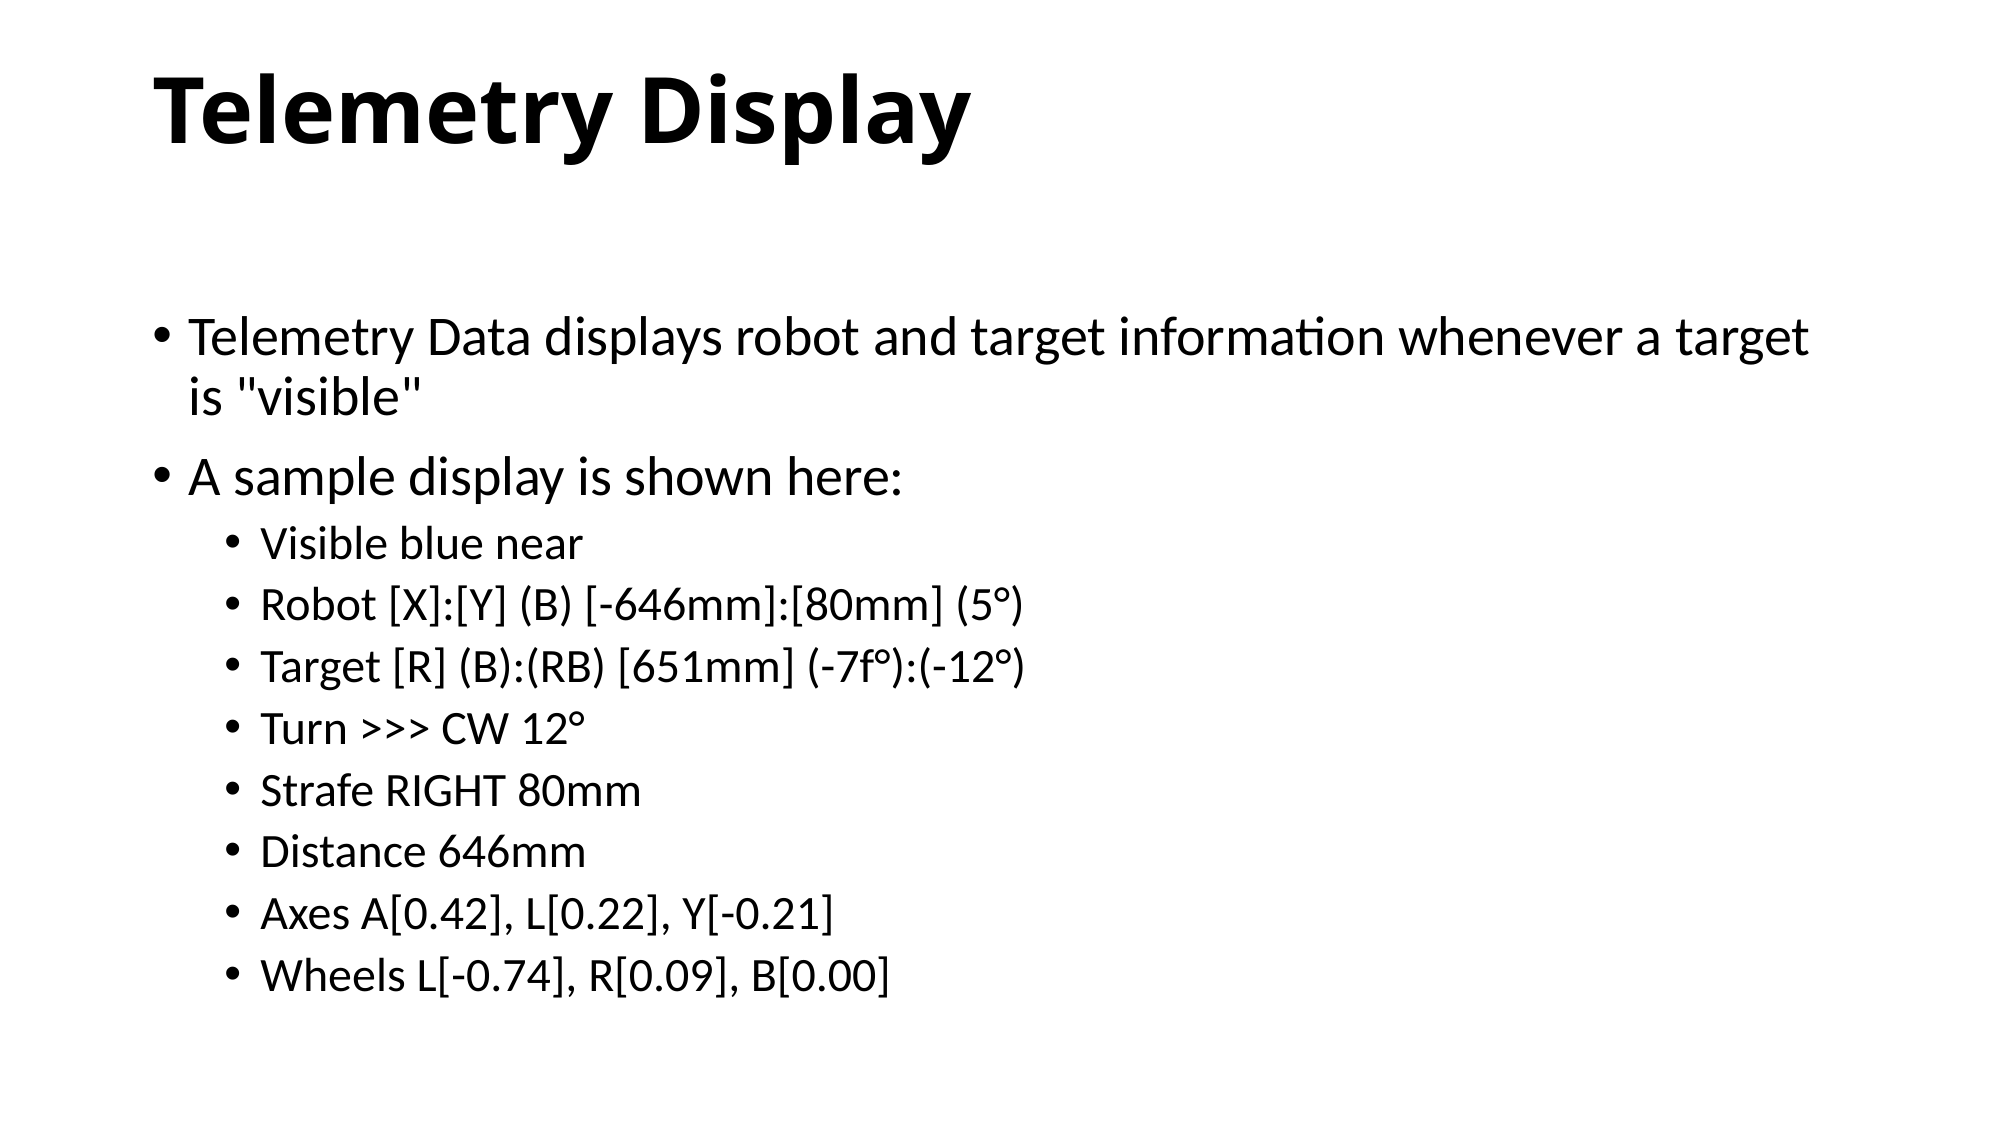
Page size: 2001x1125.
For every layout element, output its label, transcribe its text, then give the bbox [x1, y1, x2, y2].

list Telemetry Data displays robot and target information whenever a target is "visible" A sample display is shown here: Visible blue near Robot [X]:[Y] (B) [-646mm]:[80mm] (5°) Target [R] (B):(RB) [651mm] (-7f°):(-12°) Turn >>> CW 12° Strafe RIGHT 80mm Distance 646mm Axes A[0.42], L[0.22], Y[-0.21] Wheels L[-0.74], R[0.09], B[0.00] [137, 299, 1863, 1014]
title Telemetry Display [137, 59, 1863, 278]
